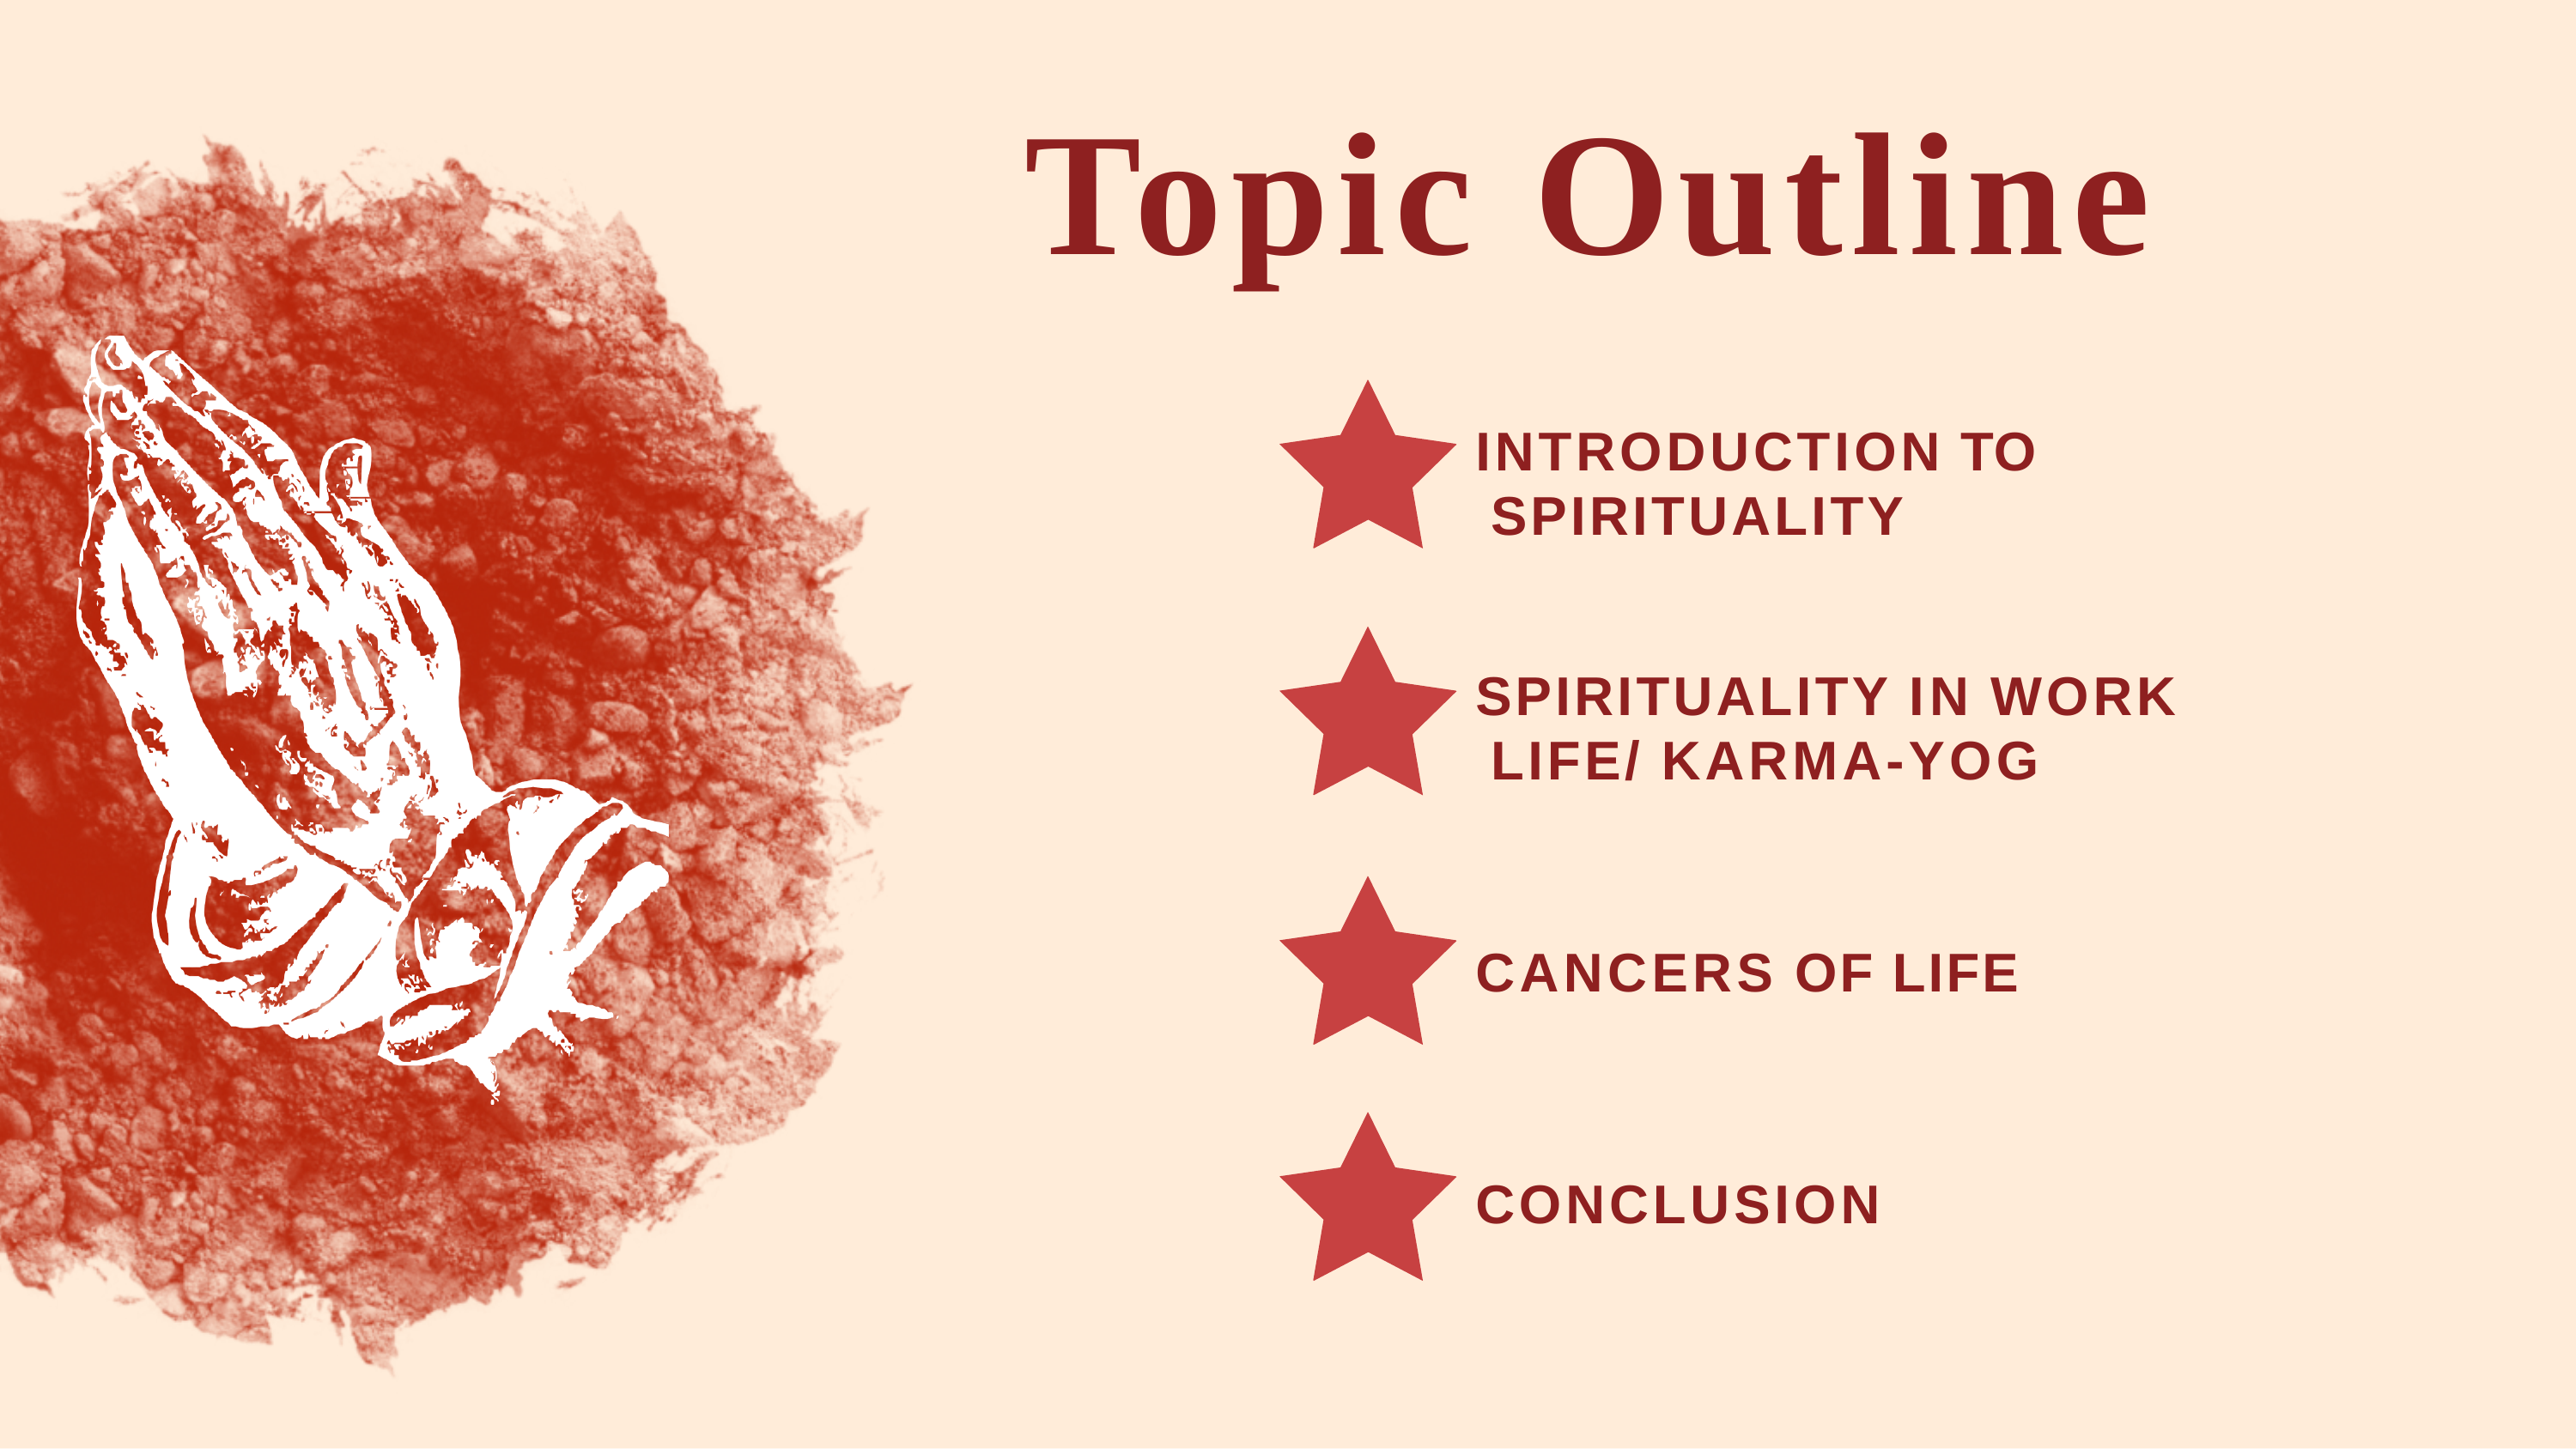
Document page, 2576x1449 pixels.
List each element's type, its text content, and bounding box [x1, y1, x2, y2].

text_box [1279, 1112, 1457, 1282]
text_box Topic Outline [1024, 113, 2267, 290]
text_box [0, 118, 931, 1394]
text_box CONCLUSION [1473, 1167, 2139, 1449]
text_box INTRODUCTION TO SPIRITUALITY SPIRITUALITY IN WORK LIFE/ KARMA-YOG CANCERS OF LIFE [1473, 413, 2185, 1003]
text_box [1279, 379, 1457, 549]
text_box [1279, 876, 1457, 1046]
text_box [1279, 626, 1457, 796]
